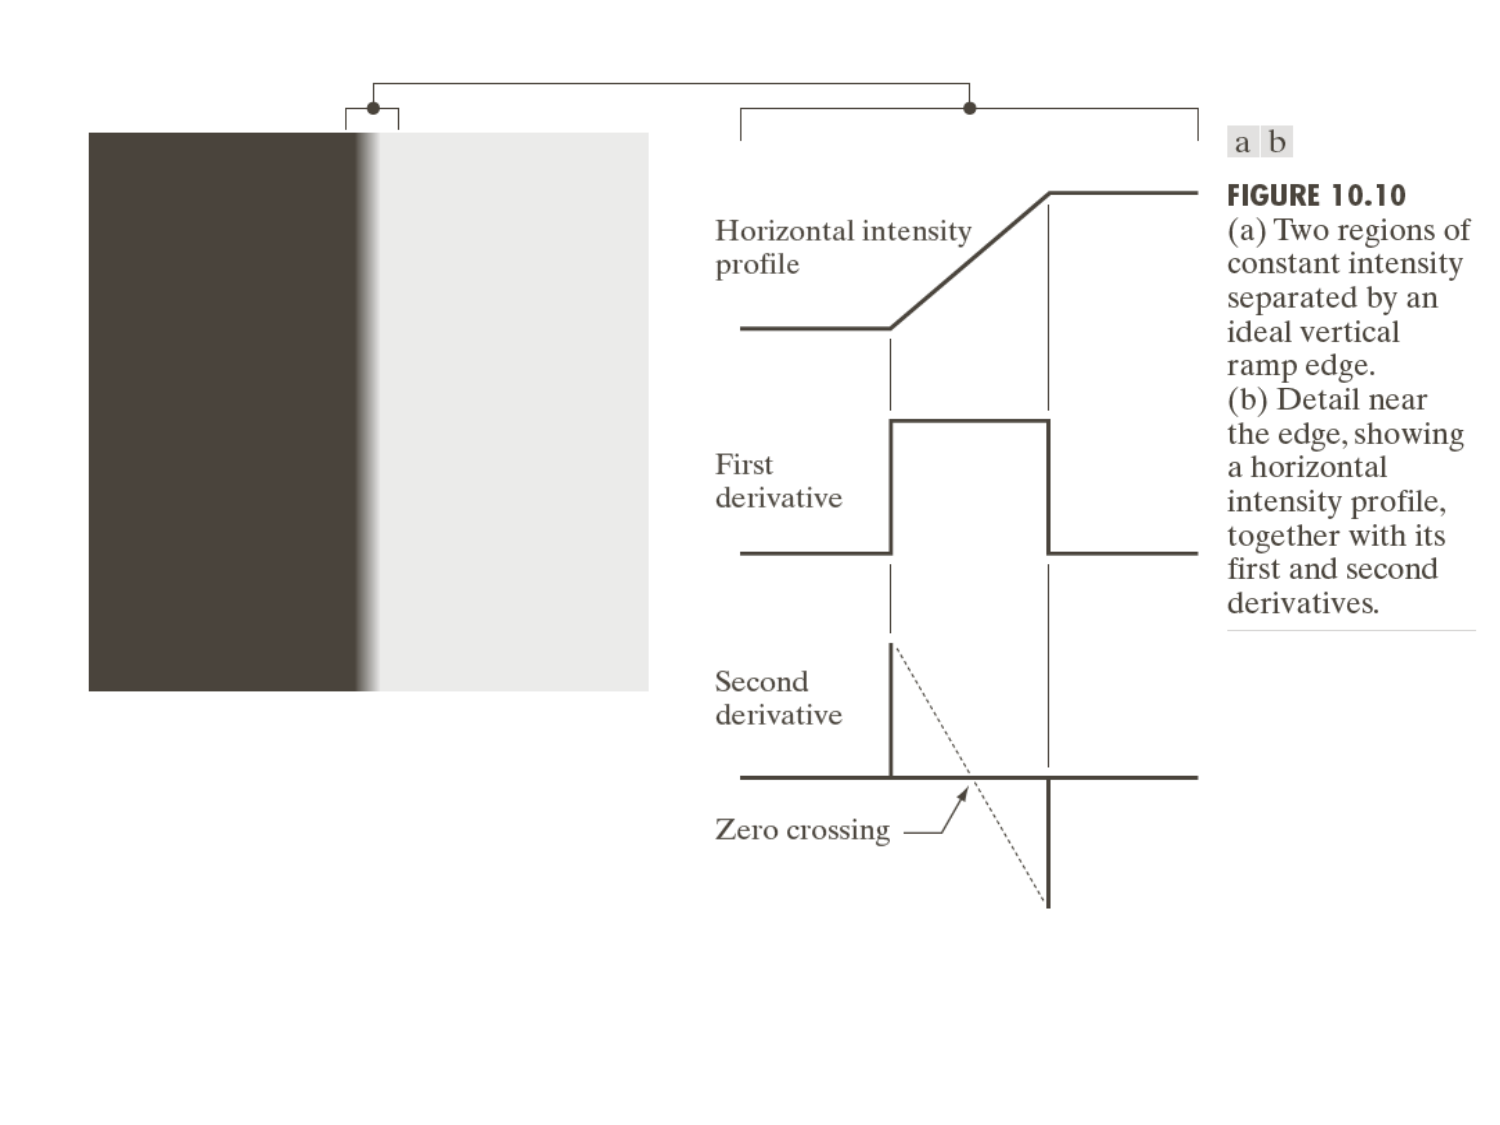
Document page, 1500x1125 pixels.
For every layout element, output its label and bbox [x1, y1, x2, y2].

picture [70, 71, 1216, 916]
picture [1221, 118, 1500, 643]
